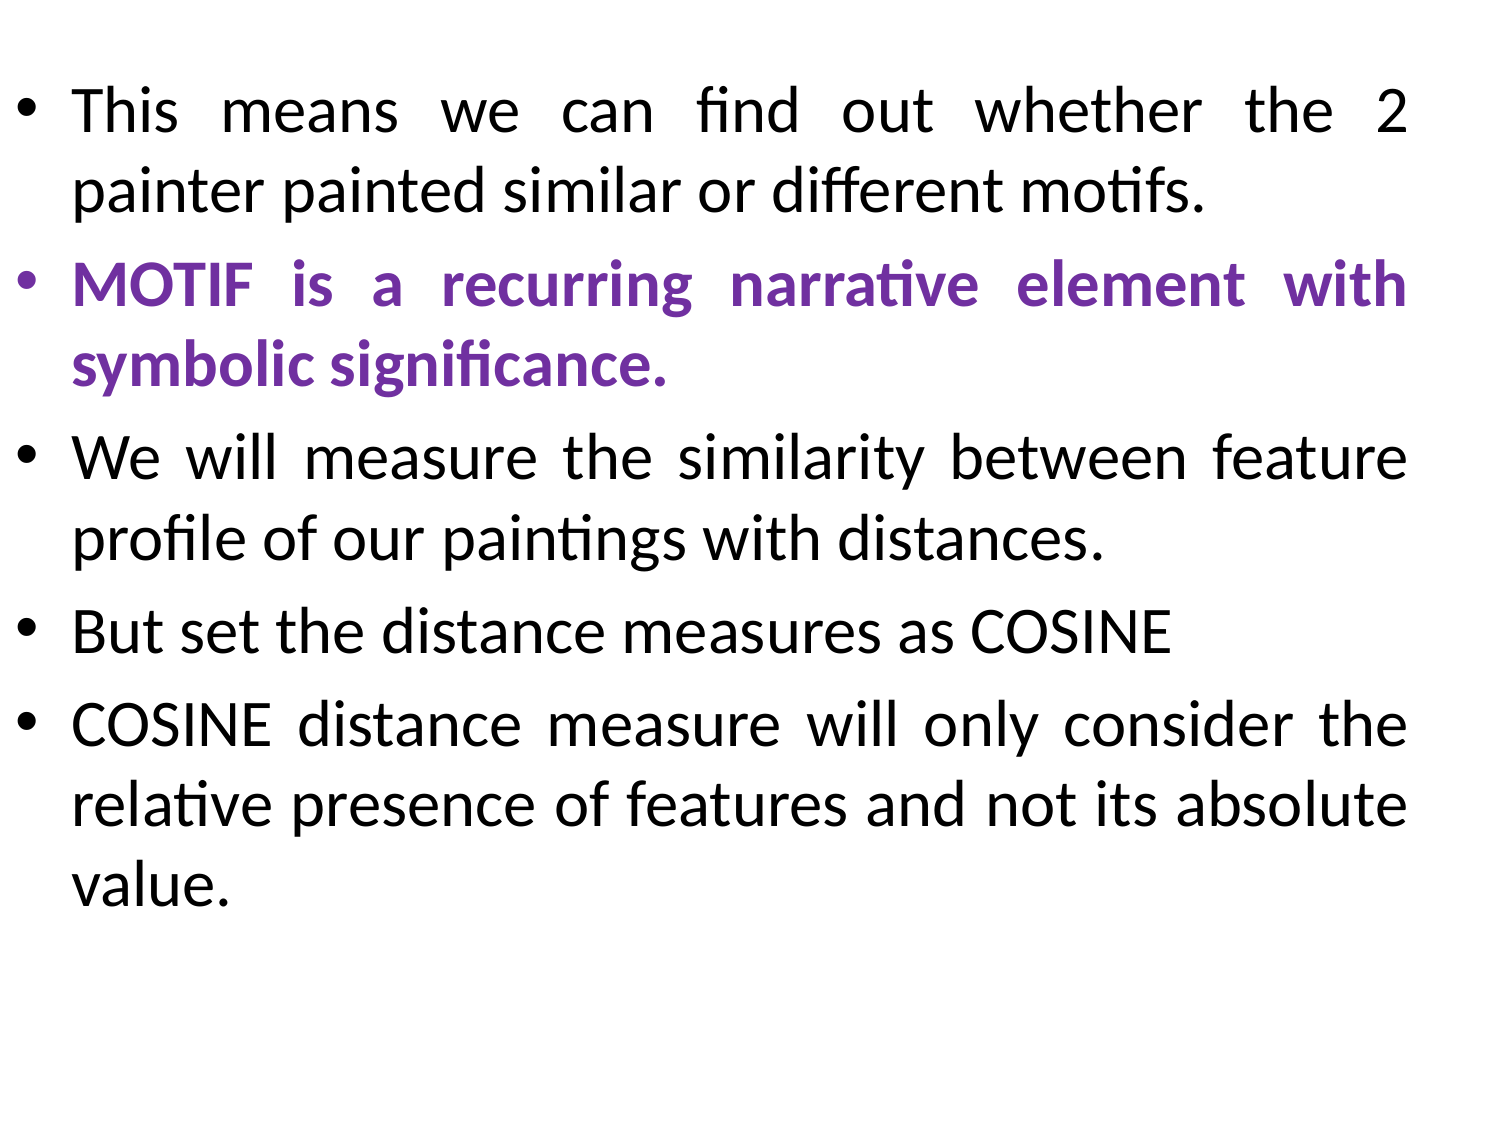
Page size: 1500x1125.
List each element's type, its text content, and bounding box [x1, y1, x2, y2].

list This means we can find out whether the 2 painter painted similar or different motifs. MOTIF is a recurring narrative element with symbolic significance. We will measure the similarity between feature profile of our paintings with distances. But set the distance measures as COSINE COSINE distance measure will only consider the relative presence of features and not its absolute value. [0, 58, 1425, 1055]
